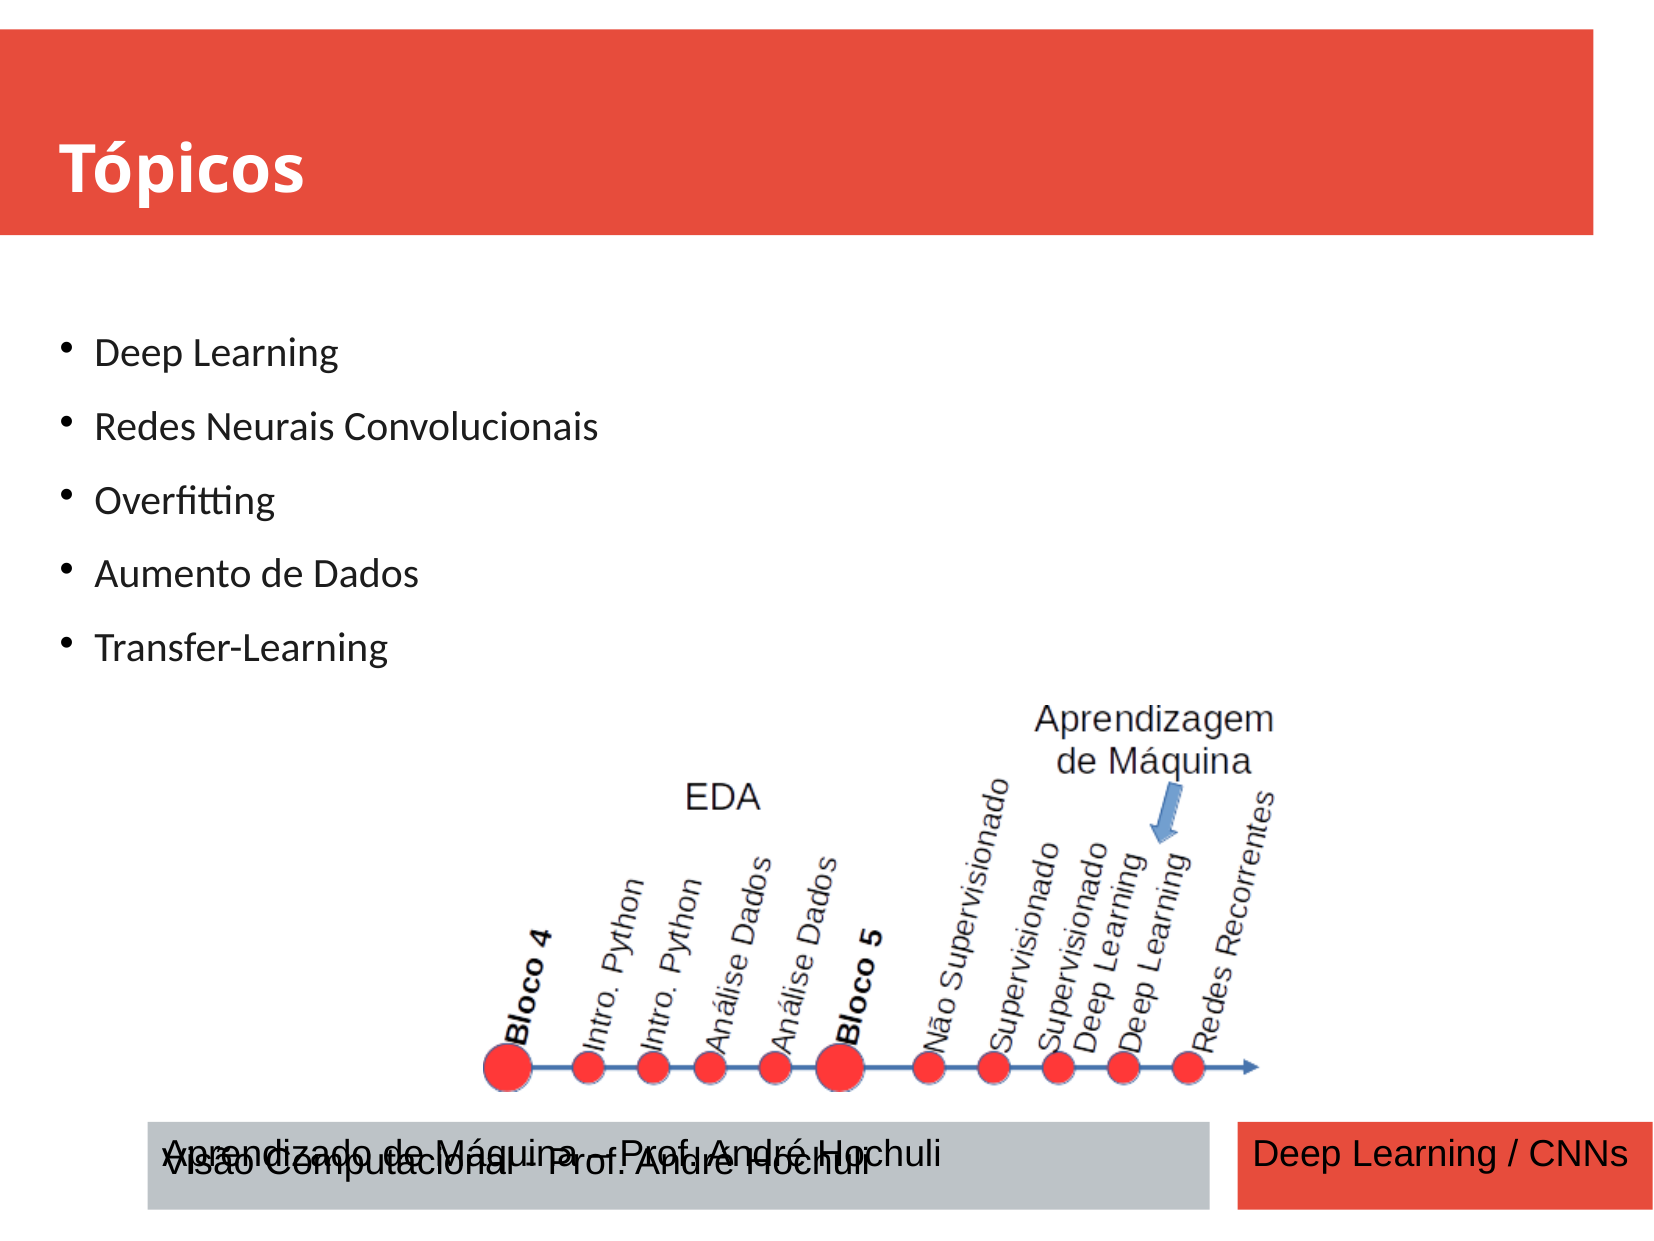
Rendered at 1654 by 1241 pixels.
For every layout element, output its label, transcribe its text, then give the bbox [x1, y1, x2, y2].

text_box Tópicos [58, 58, 1594, 206]
picture [482, 705, 1275, 1092]
text_box Deep Learning Redes Neurais Convolucionais Overfitting Aumento de Dados Transfer-Learning [58, 324, 1564, 1092]
text_box [1248, 1129, 1622, 1189]
text_box Visão Computacional - Prof. André Hochuli [147, 1129, 1204, 1189]
